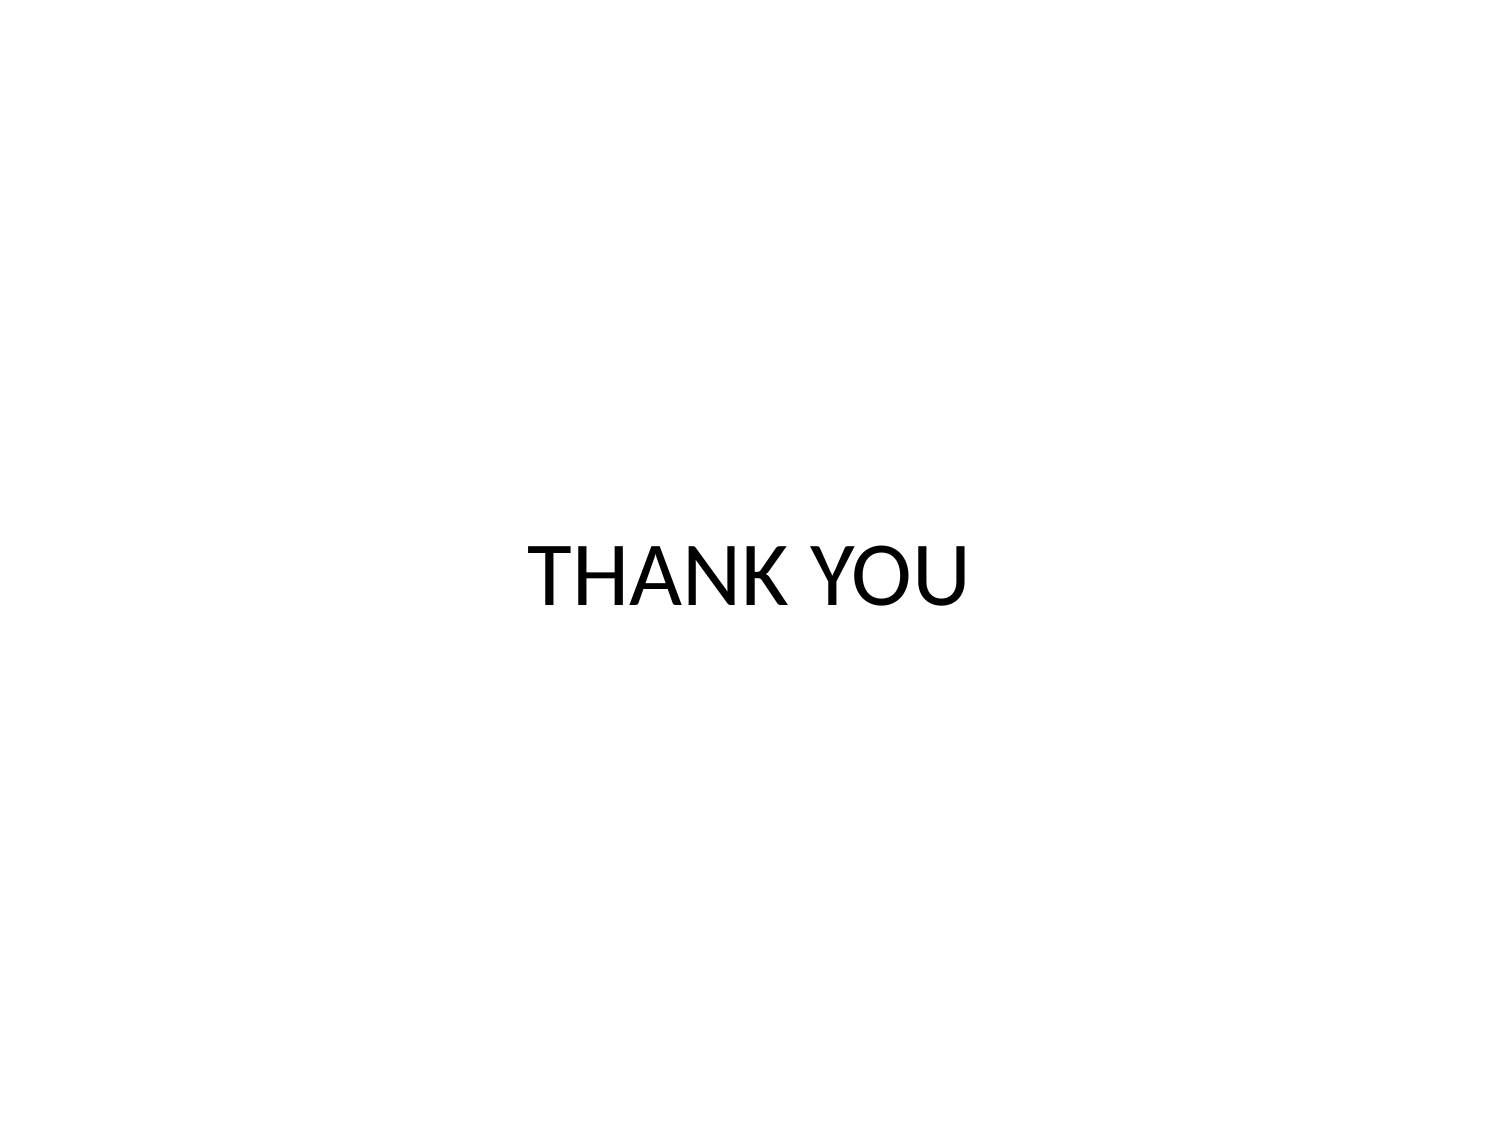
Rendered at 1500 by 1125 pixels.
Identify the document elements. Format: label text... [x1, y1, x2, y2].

title THANK YOU [75, 474, 1425, 663]
